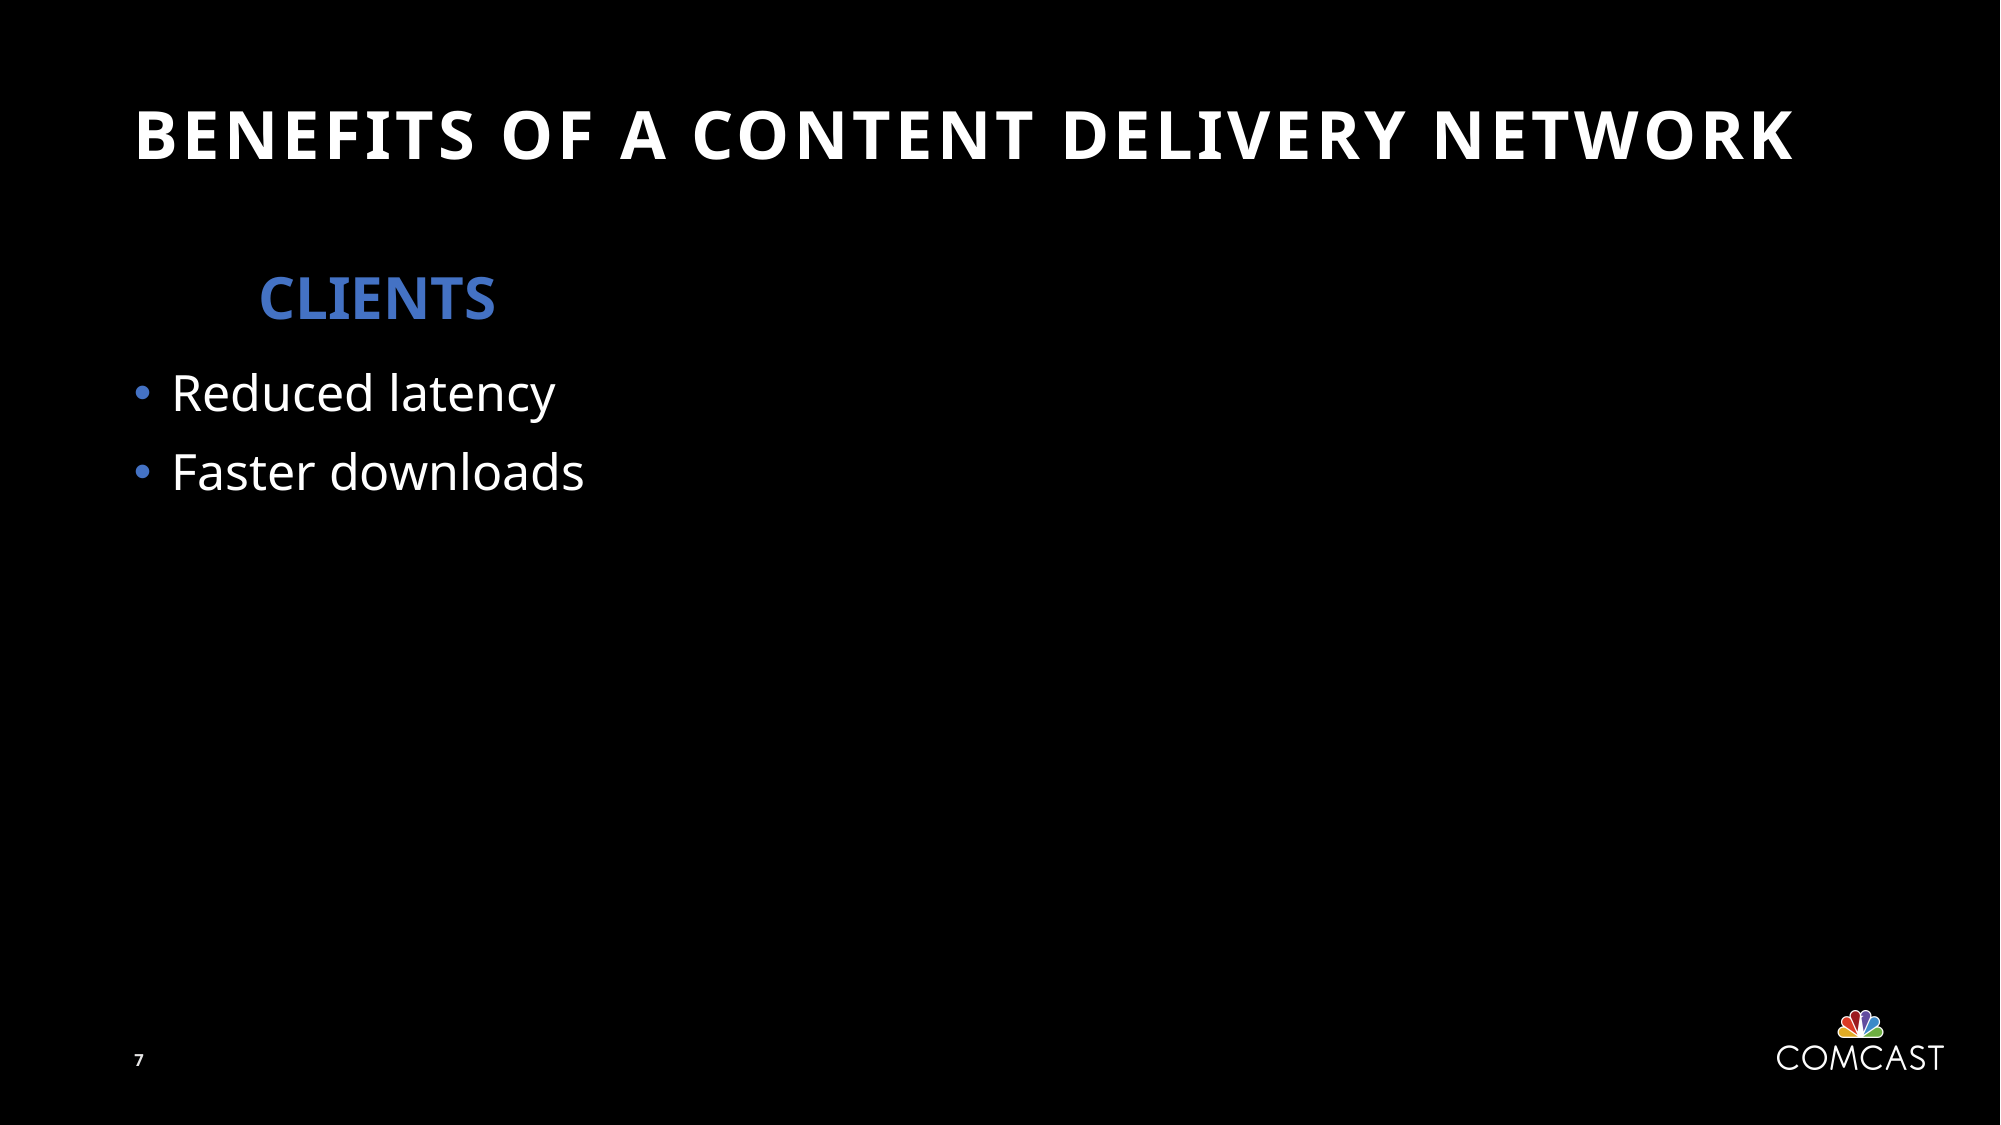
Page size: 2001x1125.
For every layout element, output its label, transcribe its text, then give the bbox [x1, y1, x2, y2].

list Clients Reduced latency Faster downloads [133, 260, 622, 930]
title Benefits of a Content Delivery Network [133, 72, 1859, 199]
picture [1777, 1010, 1944, 1070]
